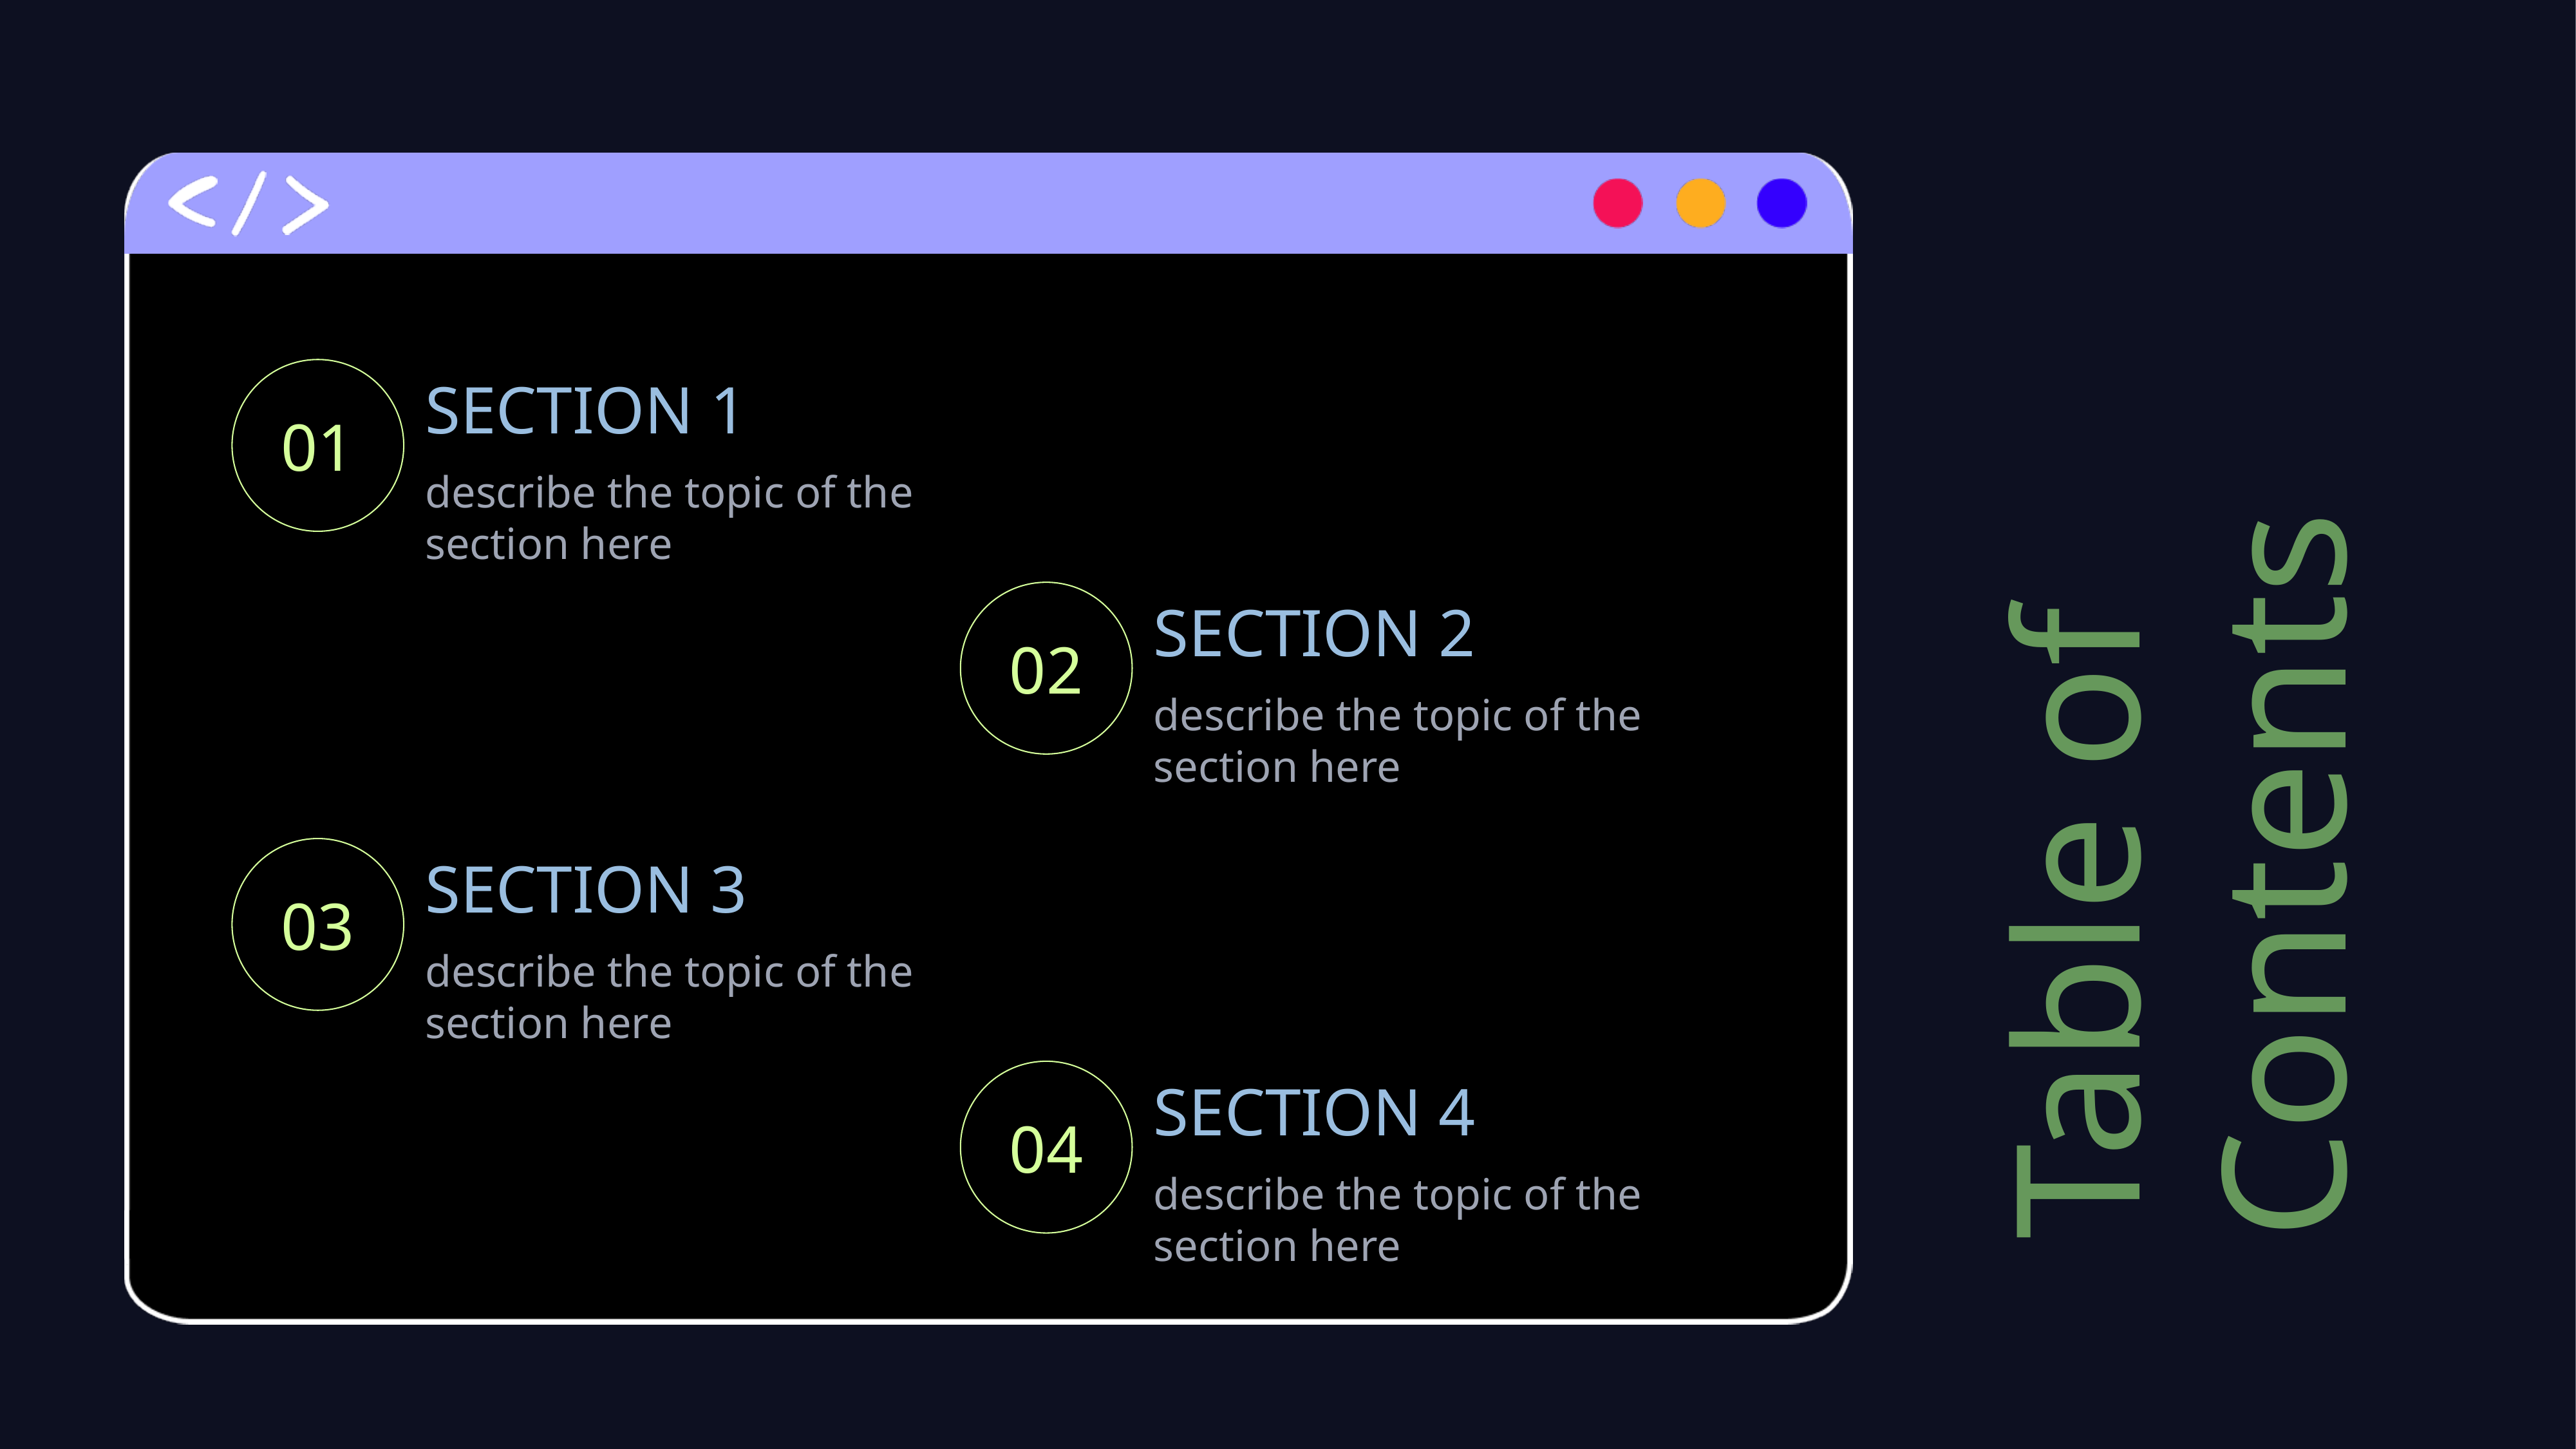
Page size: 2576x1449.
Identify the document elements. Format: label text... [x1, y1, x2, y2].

picture [0, 0, 2576, 1449]
text_box Table of Contents [1968, 252, 2479, 1240]
